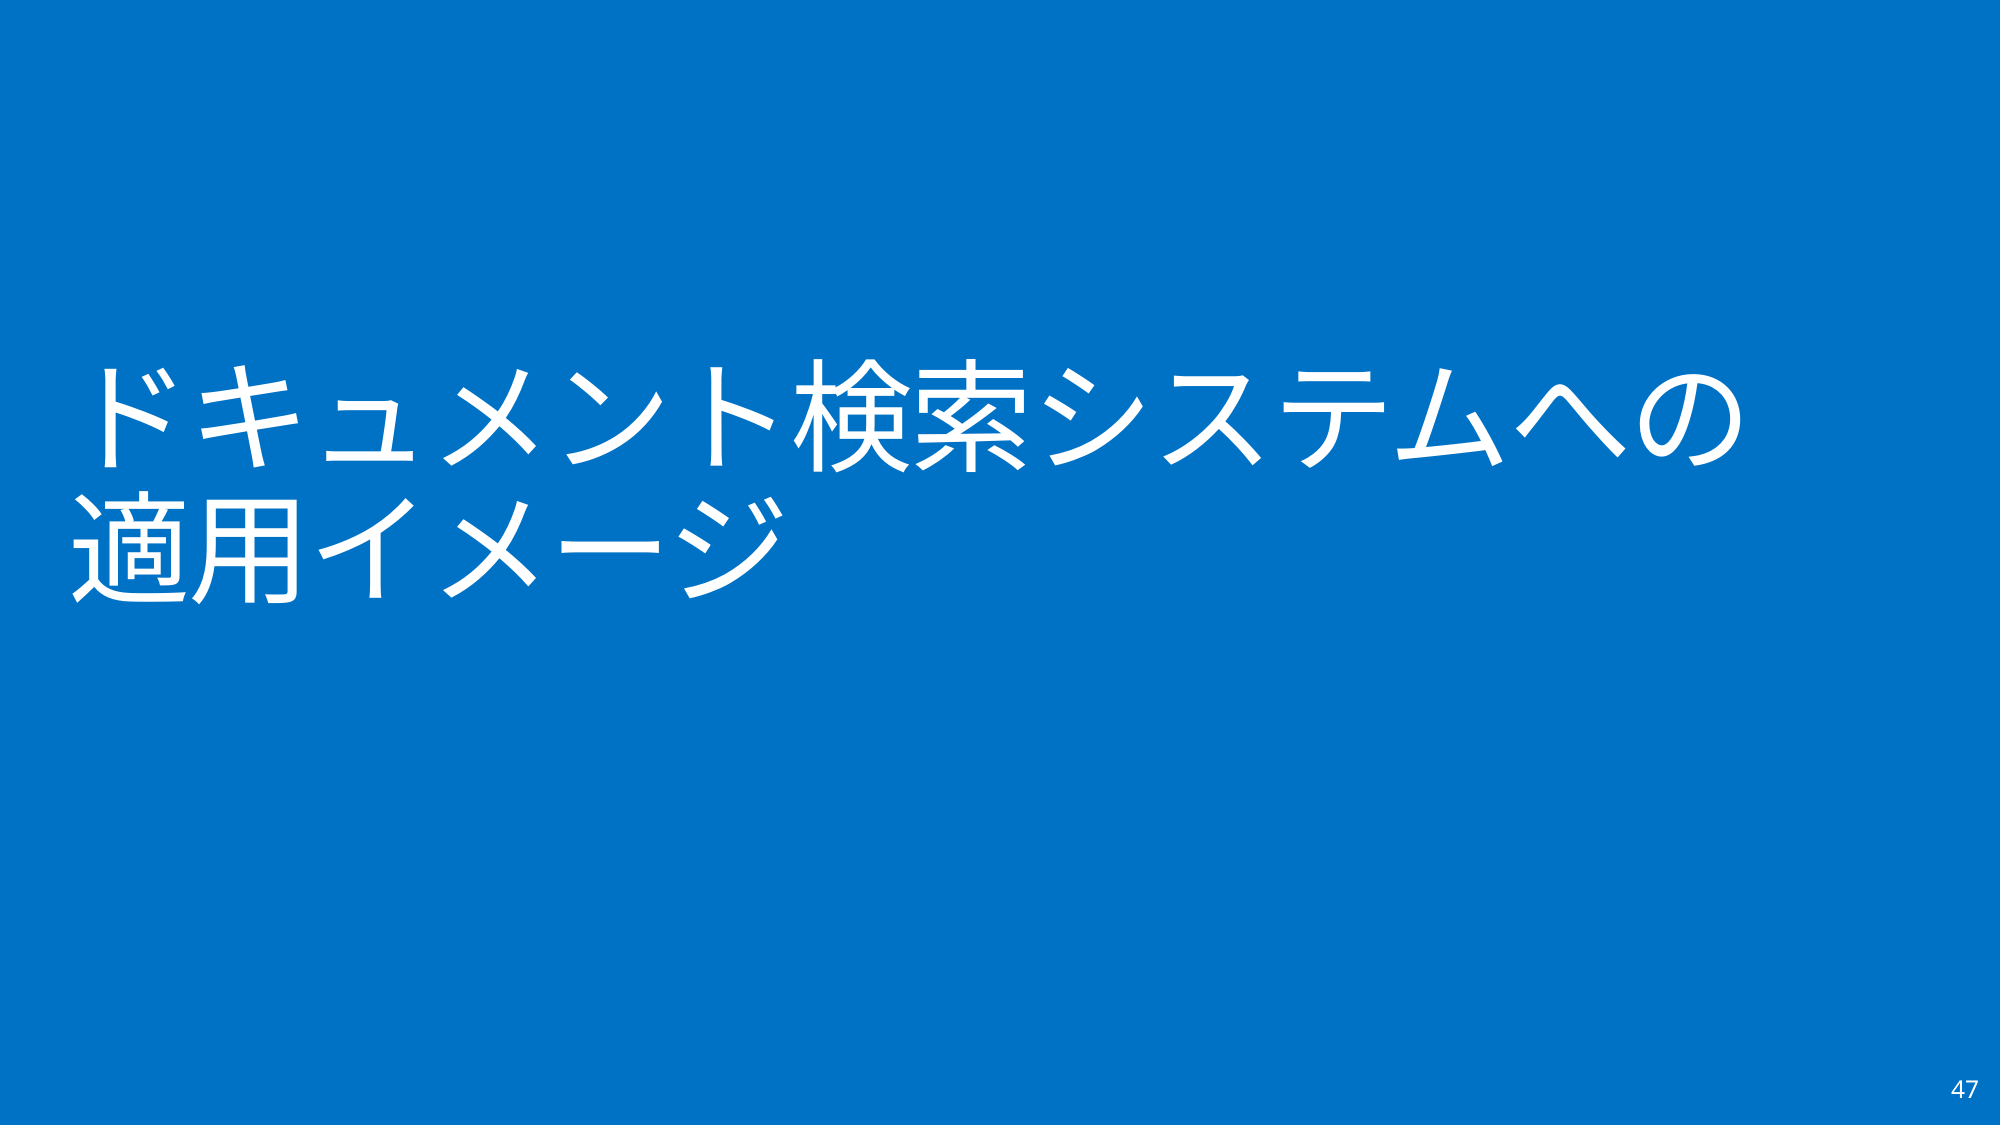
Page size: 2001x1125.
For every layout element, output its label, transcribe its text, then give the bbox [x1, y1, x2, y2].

title ドキュメント検索システムへの 適用イメージ [44, 341, 1956, 637]
slide_number 47 [1544, 1060, 1995, 1121]
